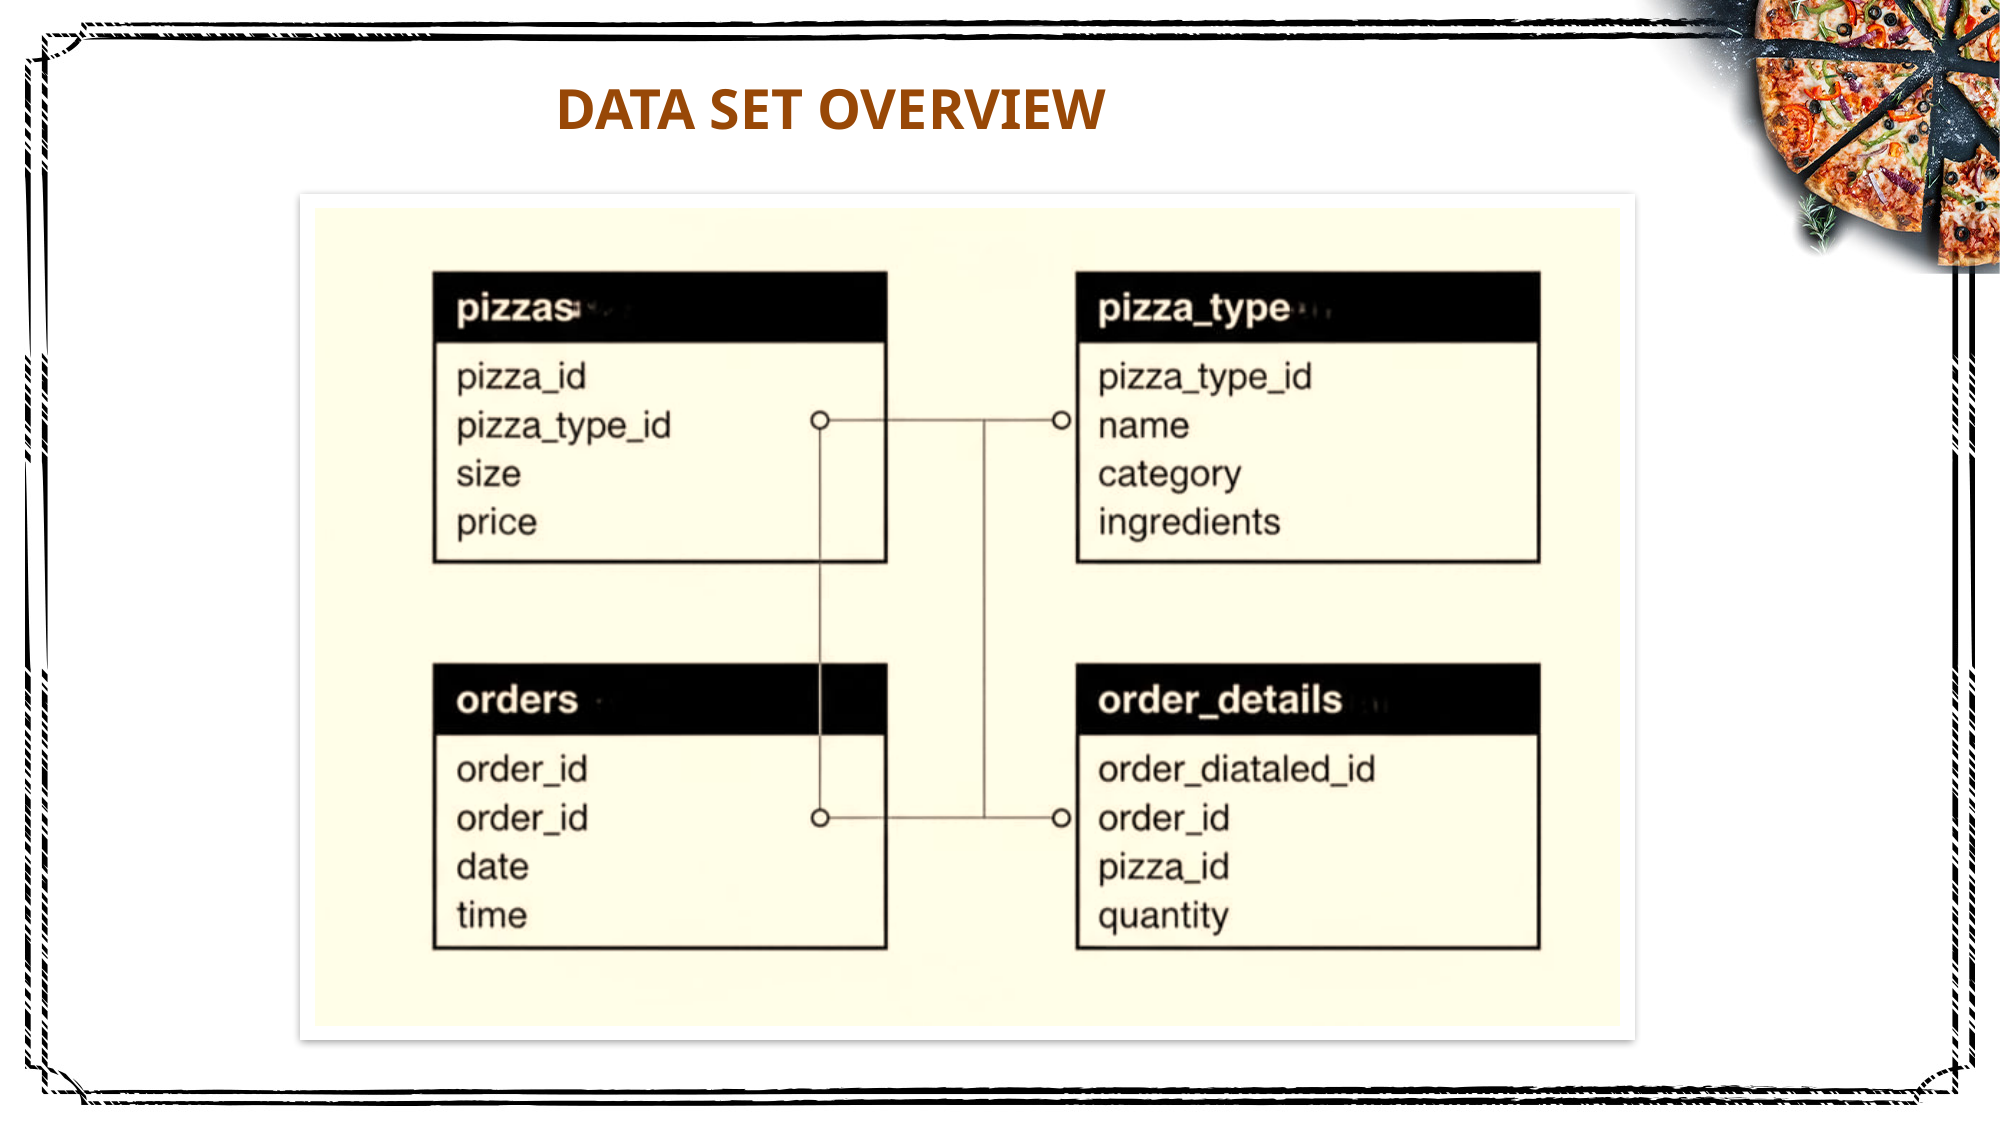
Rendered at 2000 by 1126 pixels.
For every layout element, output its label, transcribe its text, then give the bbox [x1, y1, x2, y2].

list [314, 207, 1621, 1026]
picture [0, 0, 2000, 1125]
title DATA SET OVERVIEW [539, 66, 1307, 150]
